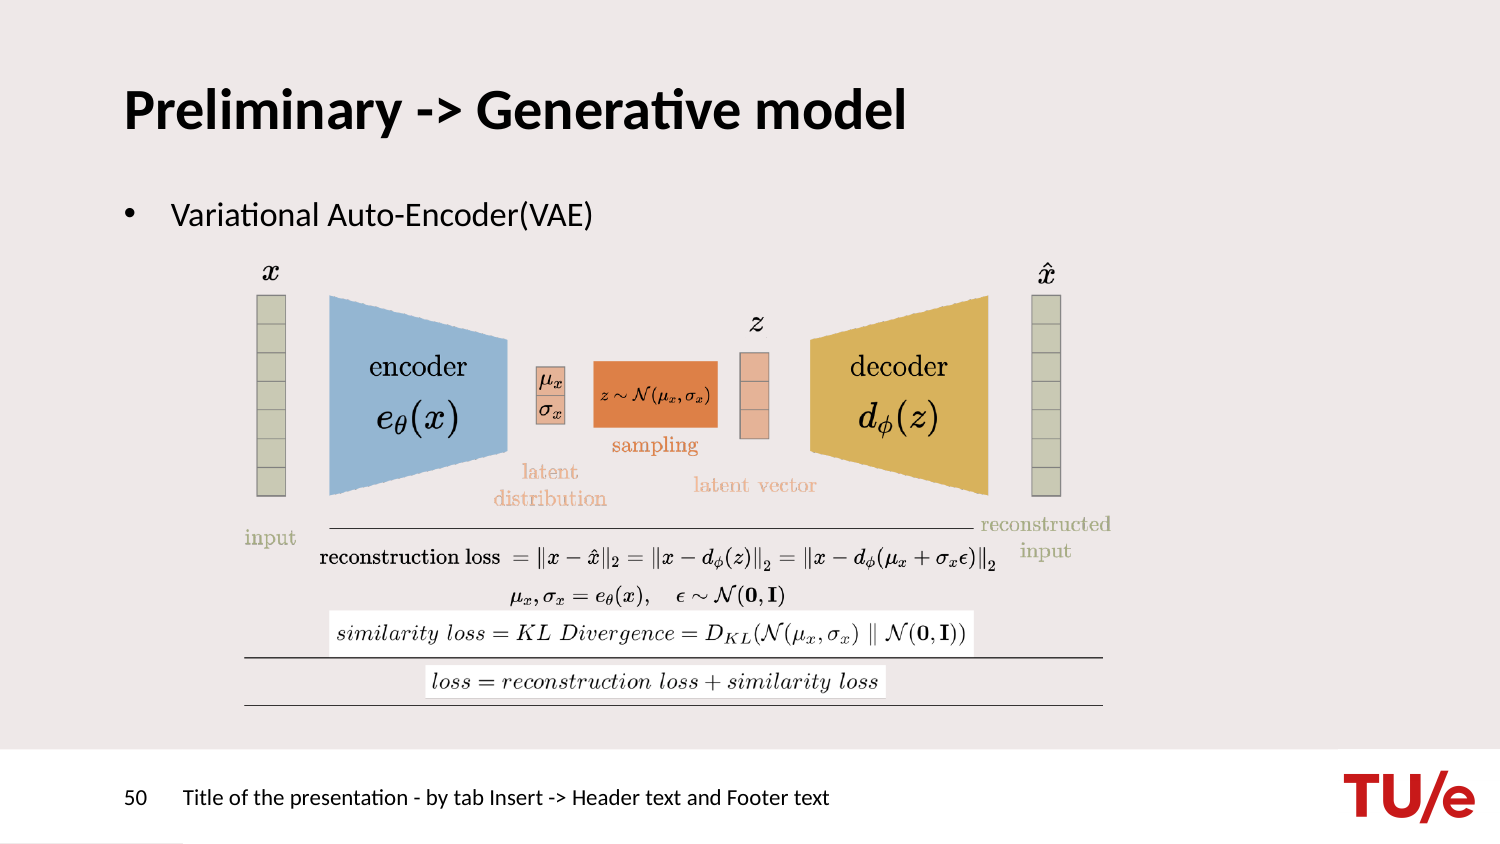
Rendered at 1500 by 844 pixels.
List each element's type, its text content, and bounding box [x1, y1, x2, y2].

title Preliminary -> Generative model [124, 85, 1364, 174]
footer Title of the presentation - by tab Insert -> Header text and Footer text [183, 749, 1339, 844]
slide_number 50 [0, 749, 183, 844]
picture [1339, 749, 1500, 844]
picture [231, 259, 1125, 706]
text_box Variational Auto-Encoder(VAE) [123, 192, 1453, 719]
